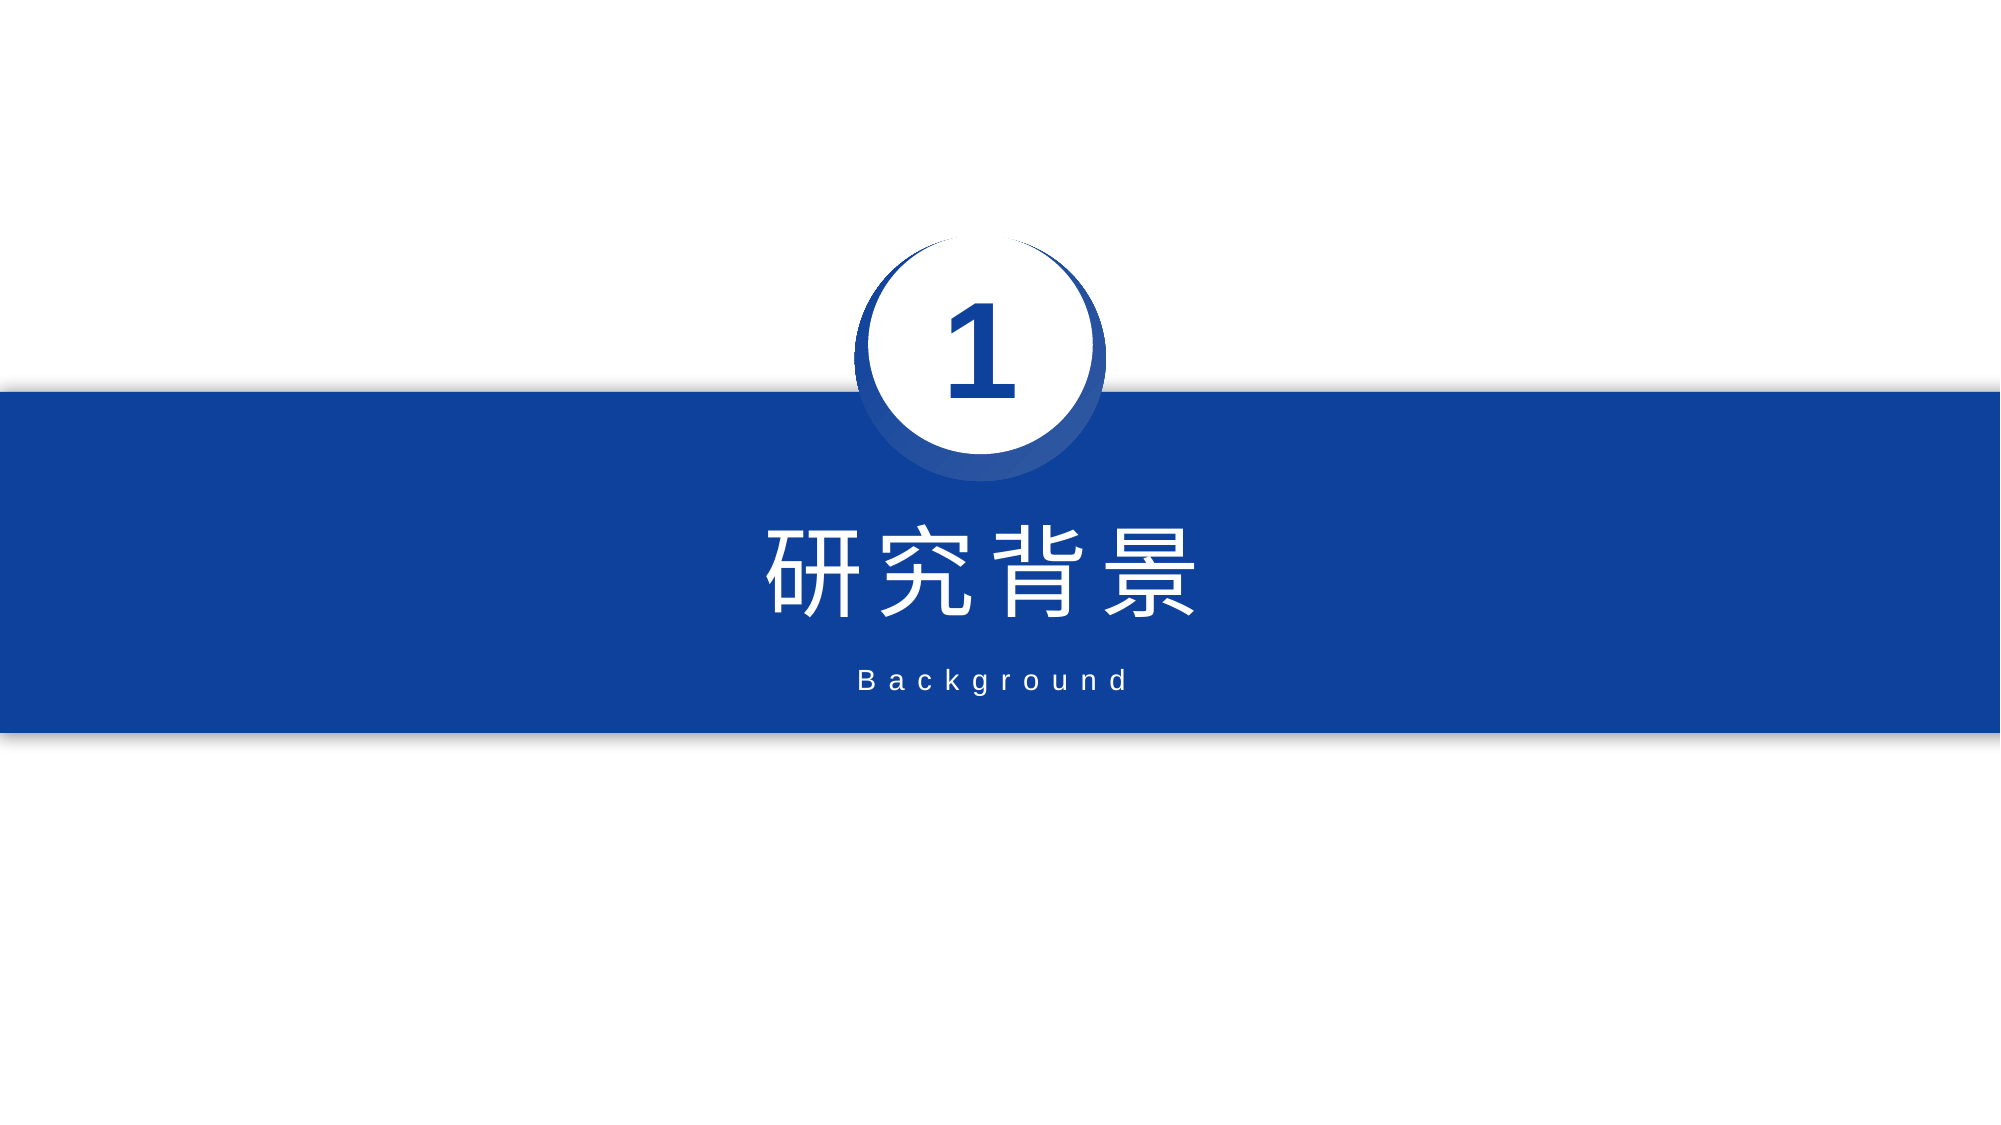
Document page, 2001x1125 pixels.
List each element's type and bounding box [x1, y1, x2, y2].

text_box [740, 502, 1225, 705]
text_box [0, 391, 2000, 734]
text_box [854, 234, 1106, 482]
